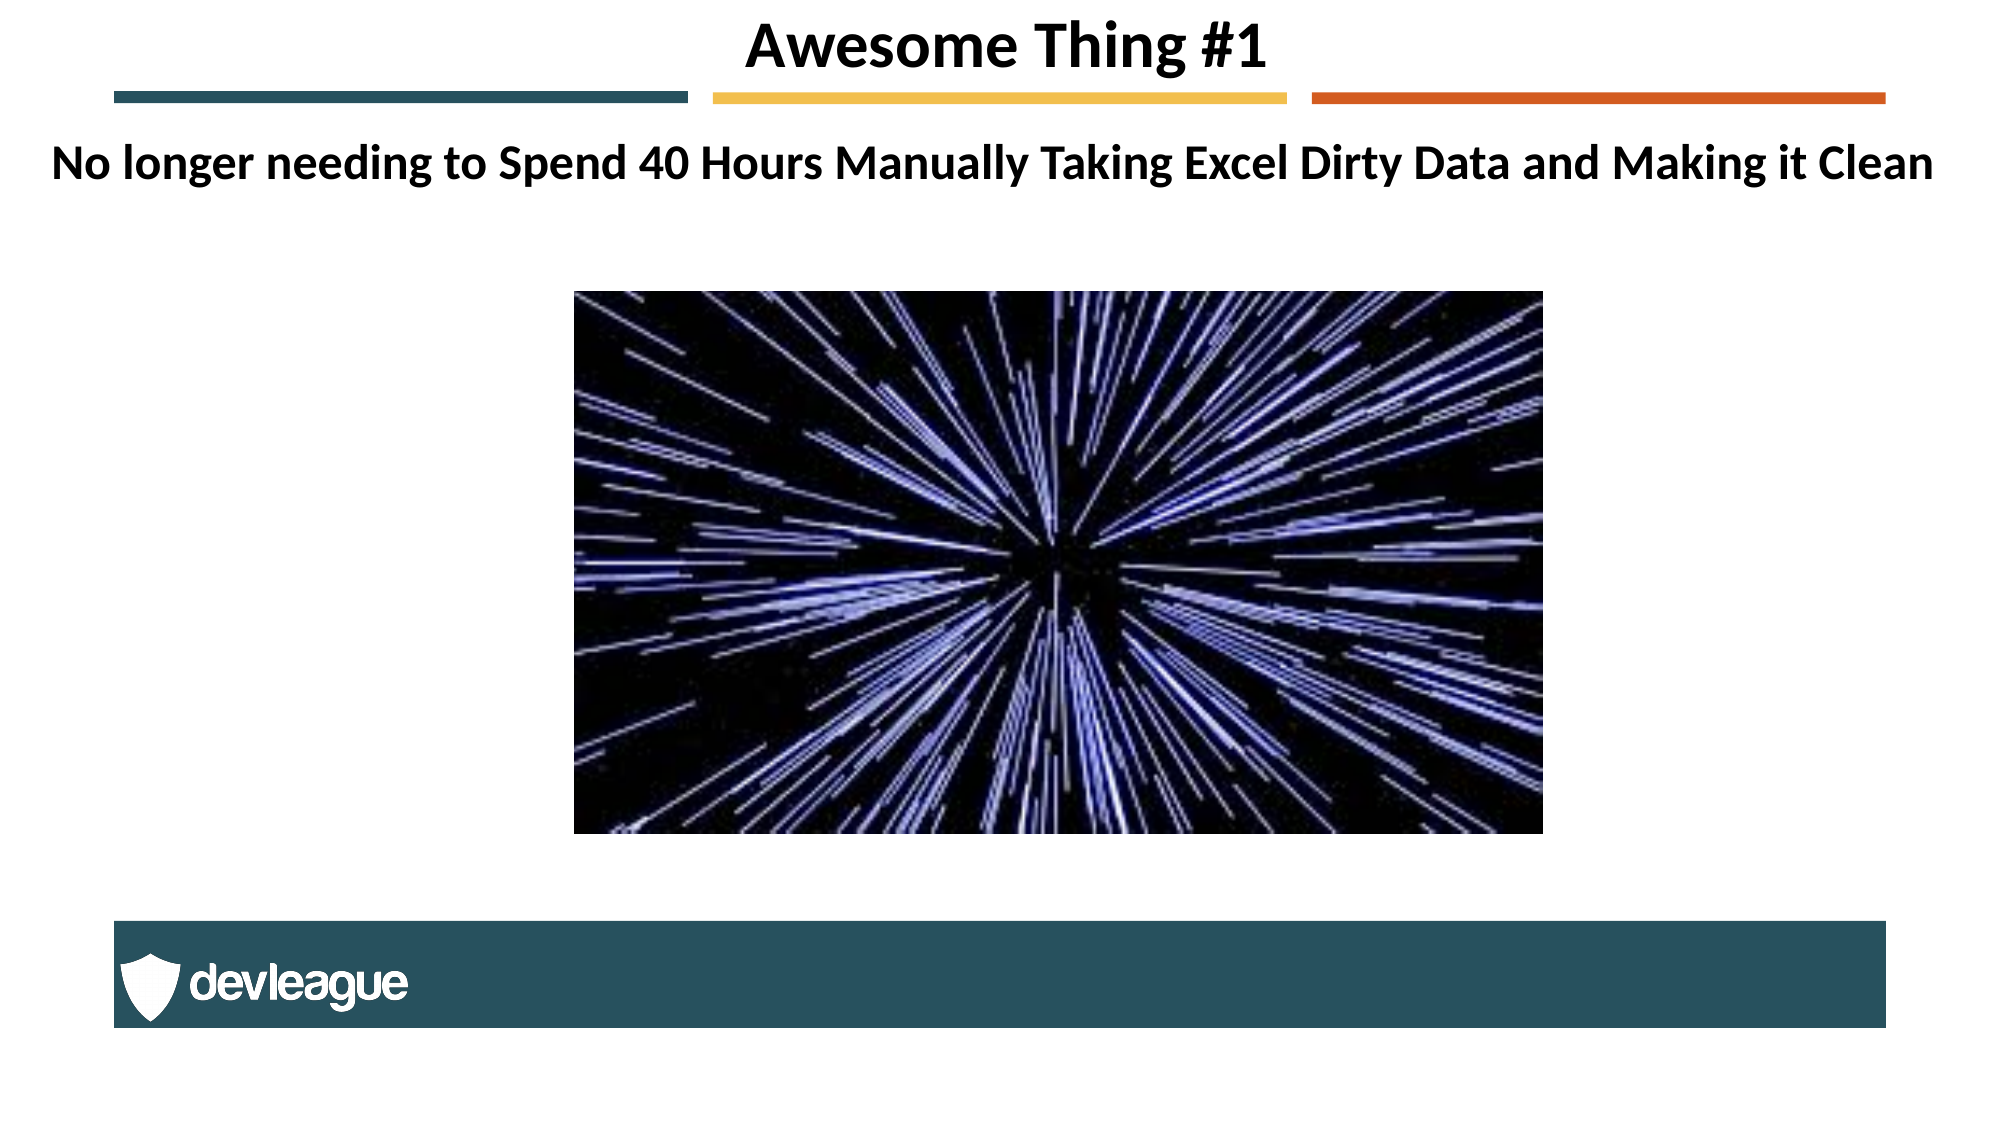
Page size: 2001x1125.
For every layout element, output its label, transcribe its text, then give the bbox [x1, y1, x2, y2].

text_box Awesome Thing #1 [731, 0, 1285, 88]
text_box [712, 91, 1288, 105]
picture [574, 291, 1543, 834]
picture [120, 953, 412, 1022]
text_box [113, 920, 1887, 1029]
text_box [1311, 91, 1887, 105]
text_box No longer needing to Spend 40 Hours Manually Taking Excel Dirty Data and Making it Clean [36, 122, 1957, 318]
text_box [113, 90, 689, 104]
